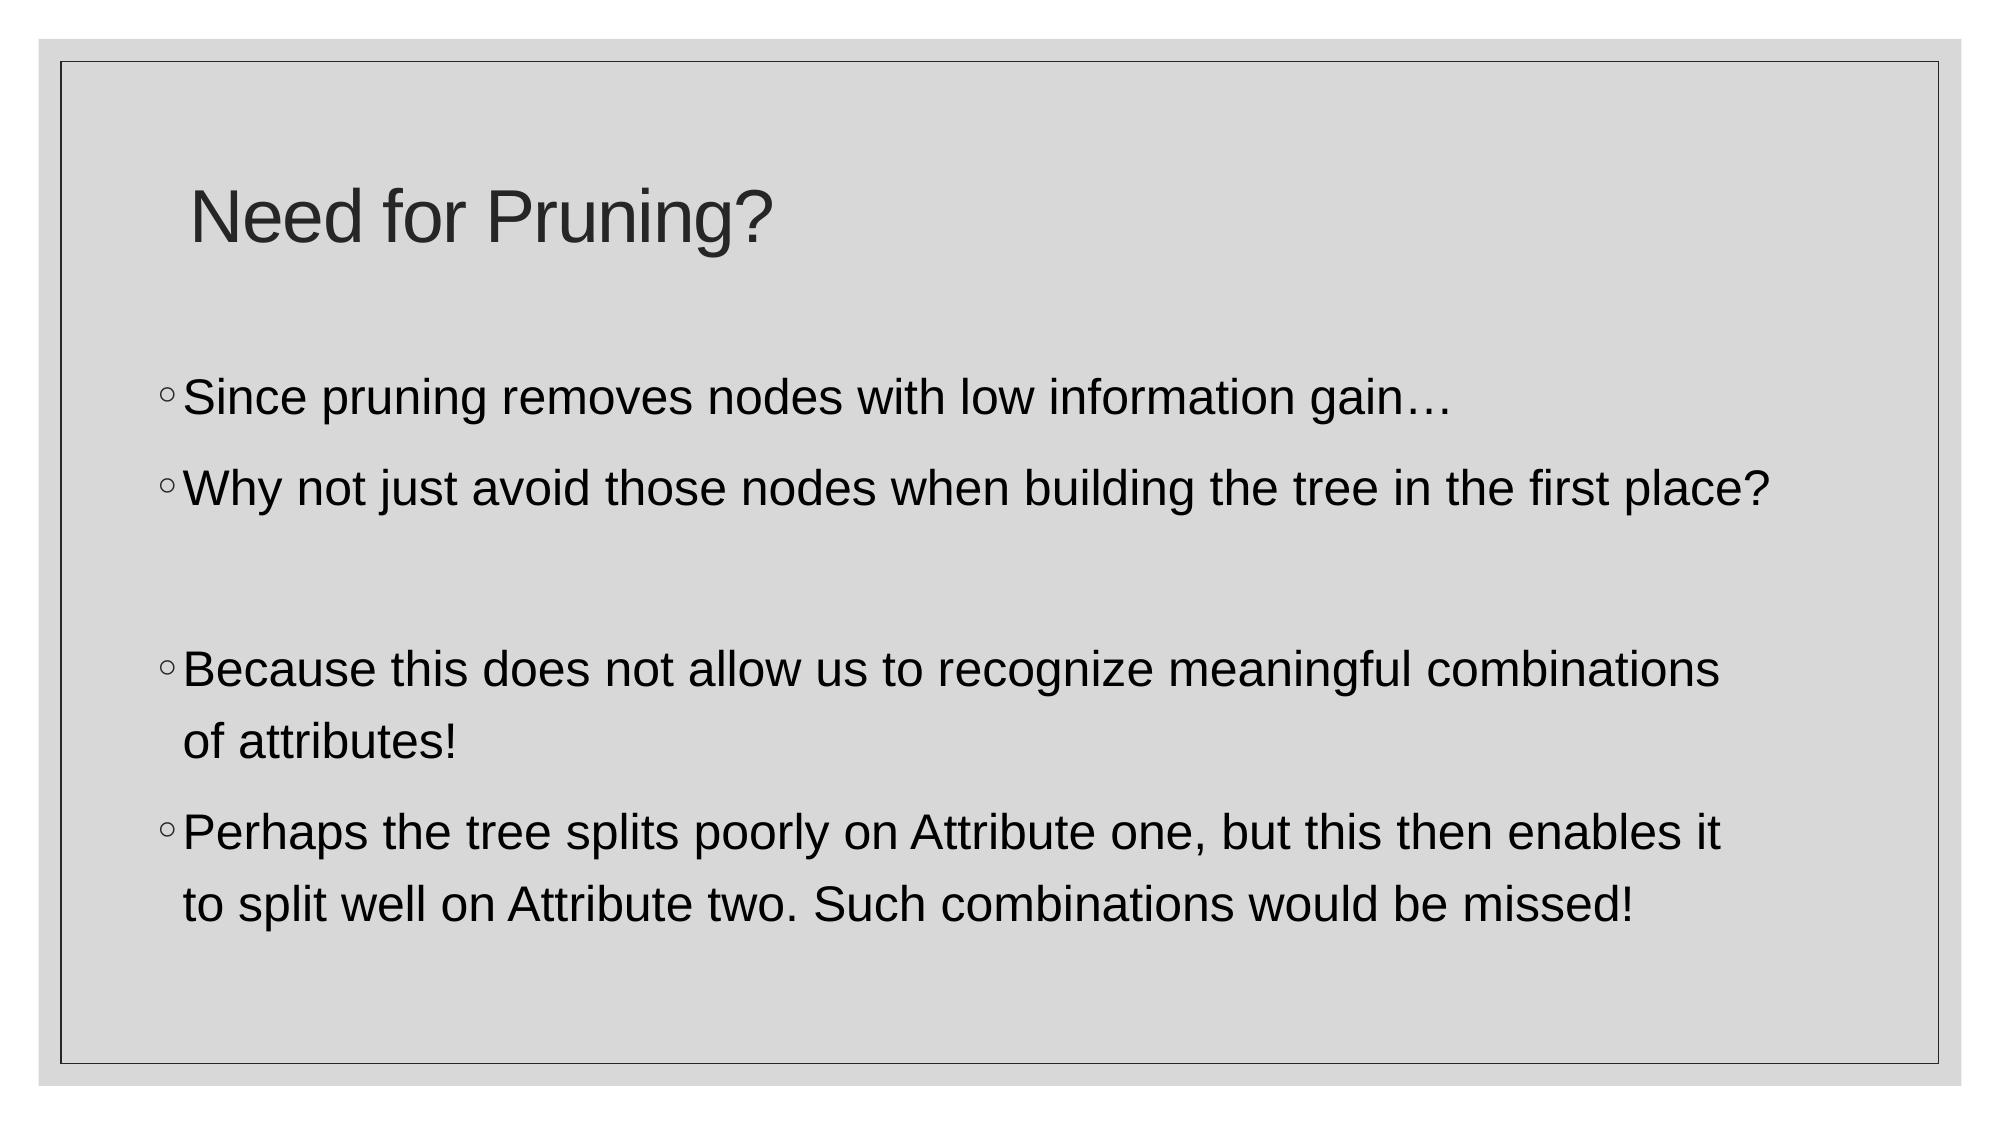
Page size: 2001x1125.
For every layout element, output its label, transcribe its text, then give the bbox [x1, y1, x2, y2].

title Need for Pruning? [174, 105, 1825, 331]
list Since pruning removes nodes with low information gain… Why not just avoid those nodes when building the tree in the first place? Because this does not allow us to recognize meaningful combinations of attributes! Perhaps the tree splits poorly on Attribute one, but this then enables it to split well on Attribute two. Such combinations would be missed! [137, 345, 1788, 1020]
